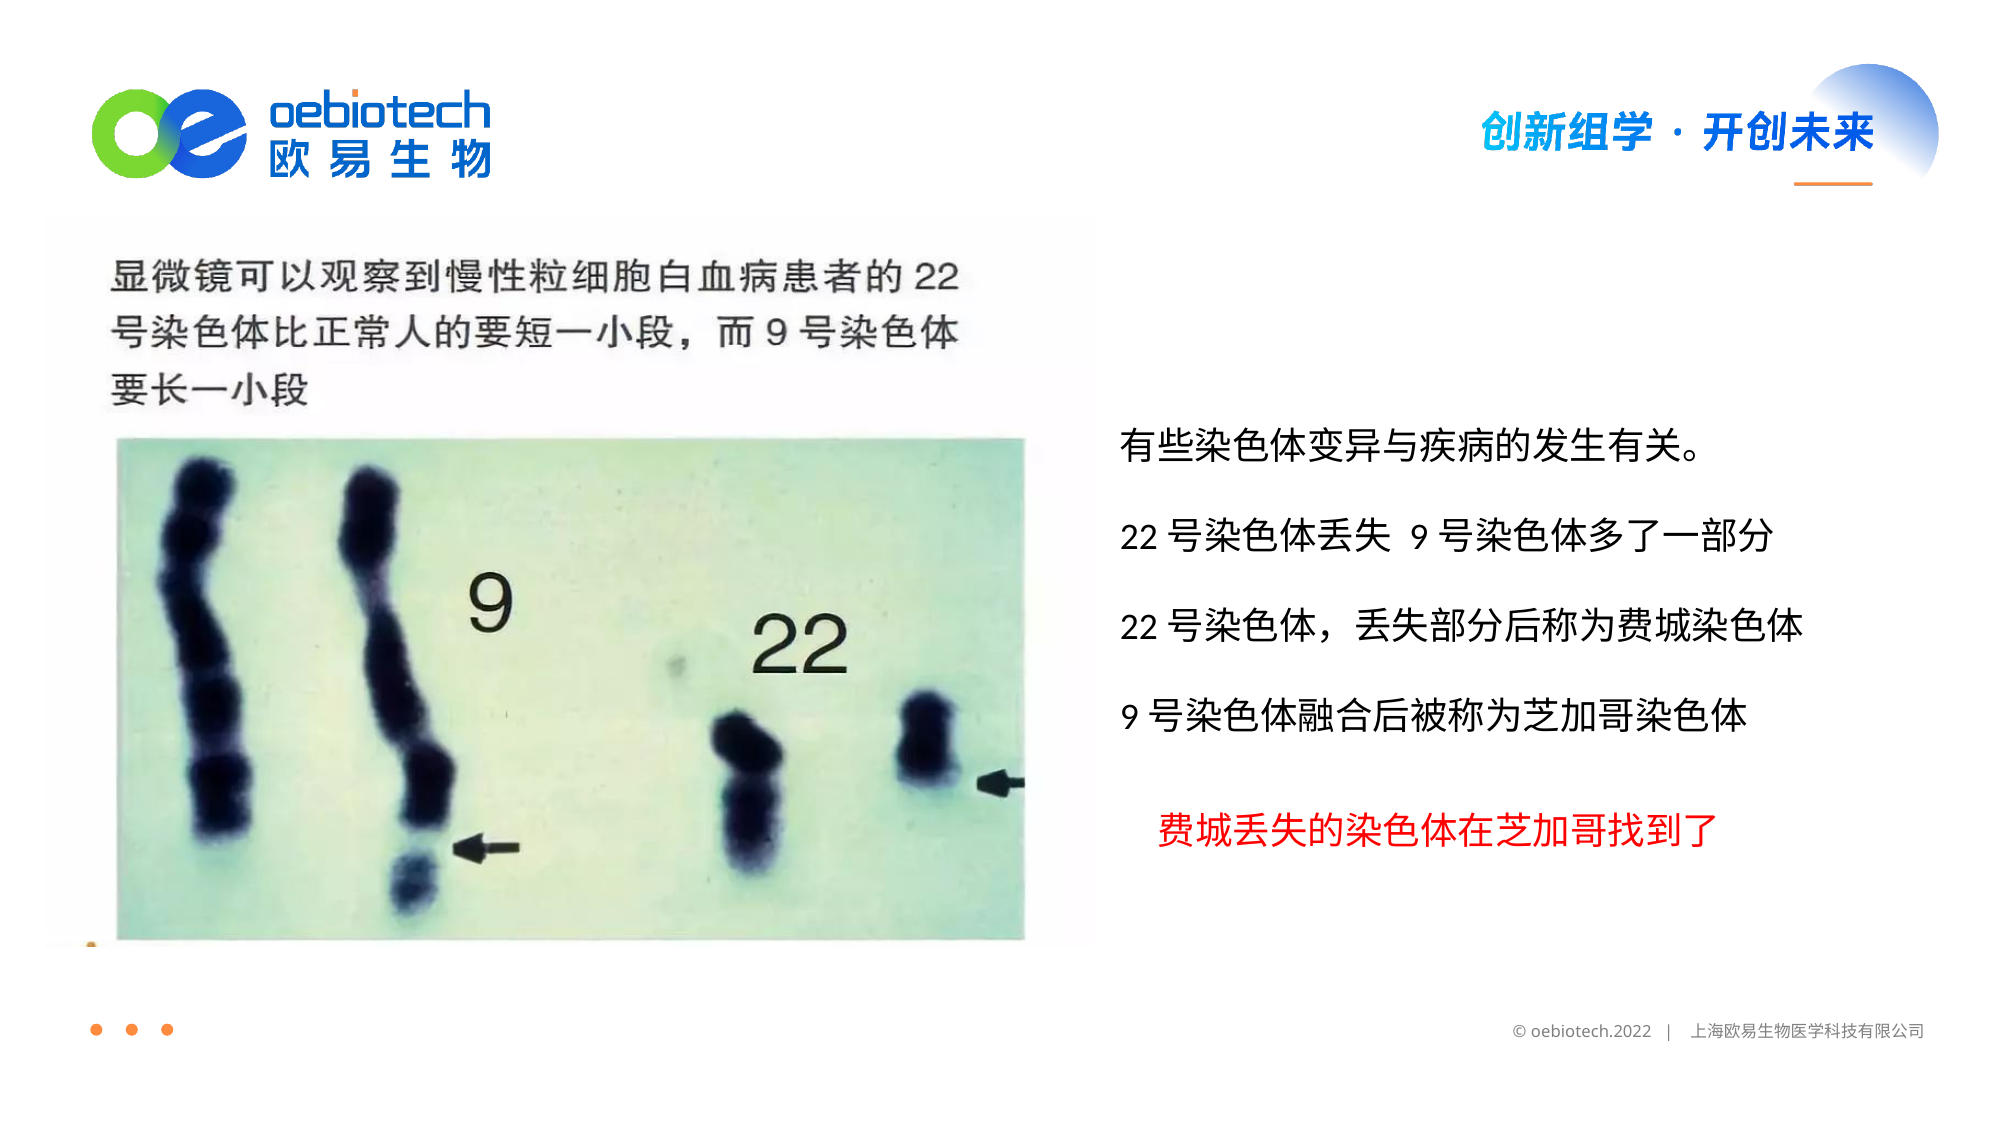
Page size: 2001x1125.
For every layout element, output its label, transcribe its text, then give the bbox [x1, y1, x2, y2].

picture [1446, 48, 1956, 229]
picture [80, 79, 501, 191]
text_box © oebiotech.2022 | 上海欧易生物医学科技有限公司 [1497, 1012, 1947, 1048]
picture [45, 215, 1094, 947]
text_box 有些染色体变异与疾病的发生有关。 22号染色体丢失 9号染色体多了一部分 22号染色体，丢失部分后称为费城染色体 9号染色体融合后被称为芝加哥染色体 [1105, 414, 1853, 790]
text_box 费城丢失的染色体在芝加哥找到了 [1142, 799, 1761, 860]
text_box [89, 1022, 104, 1037]
text_box [160, 1022, 175, 1037]
text_box [124, 1022, 139, 1037]
